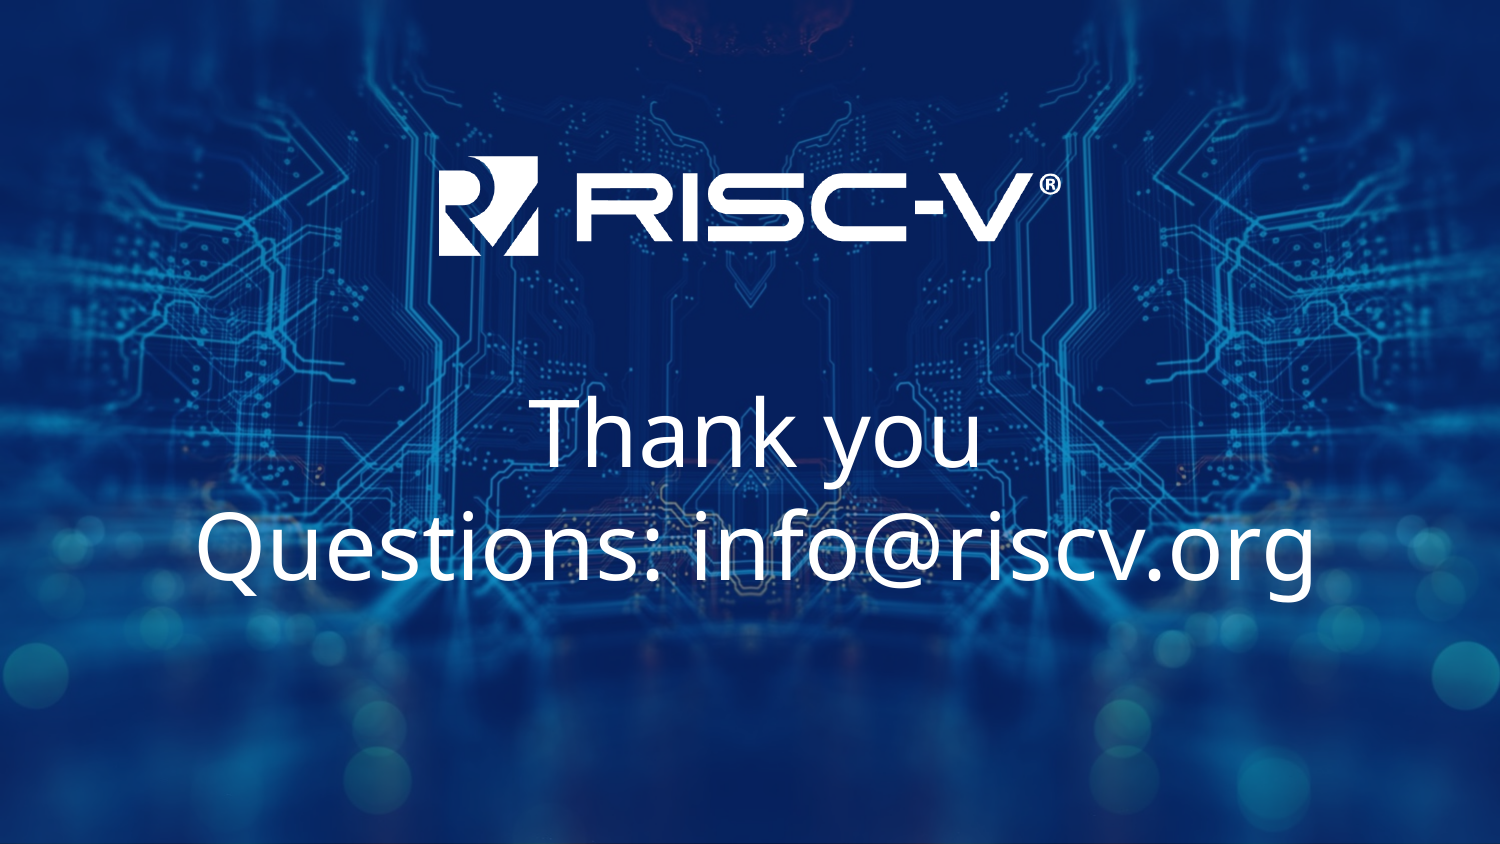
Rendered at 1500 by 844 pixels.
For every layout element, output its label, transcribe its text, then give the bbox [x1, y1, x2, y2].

picture [439, 156, 1061, 256]
title Thank you Questions: info@riscv.org [98, 311, 1416, 662]
